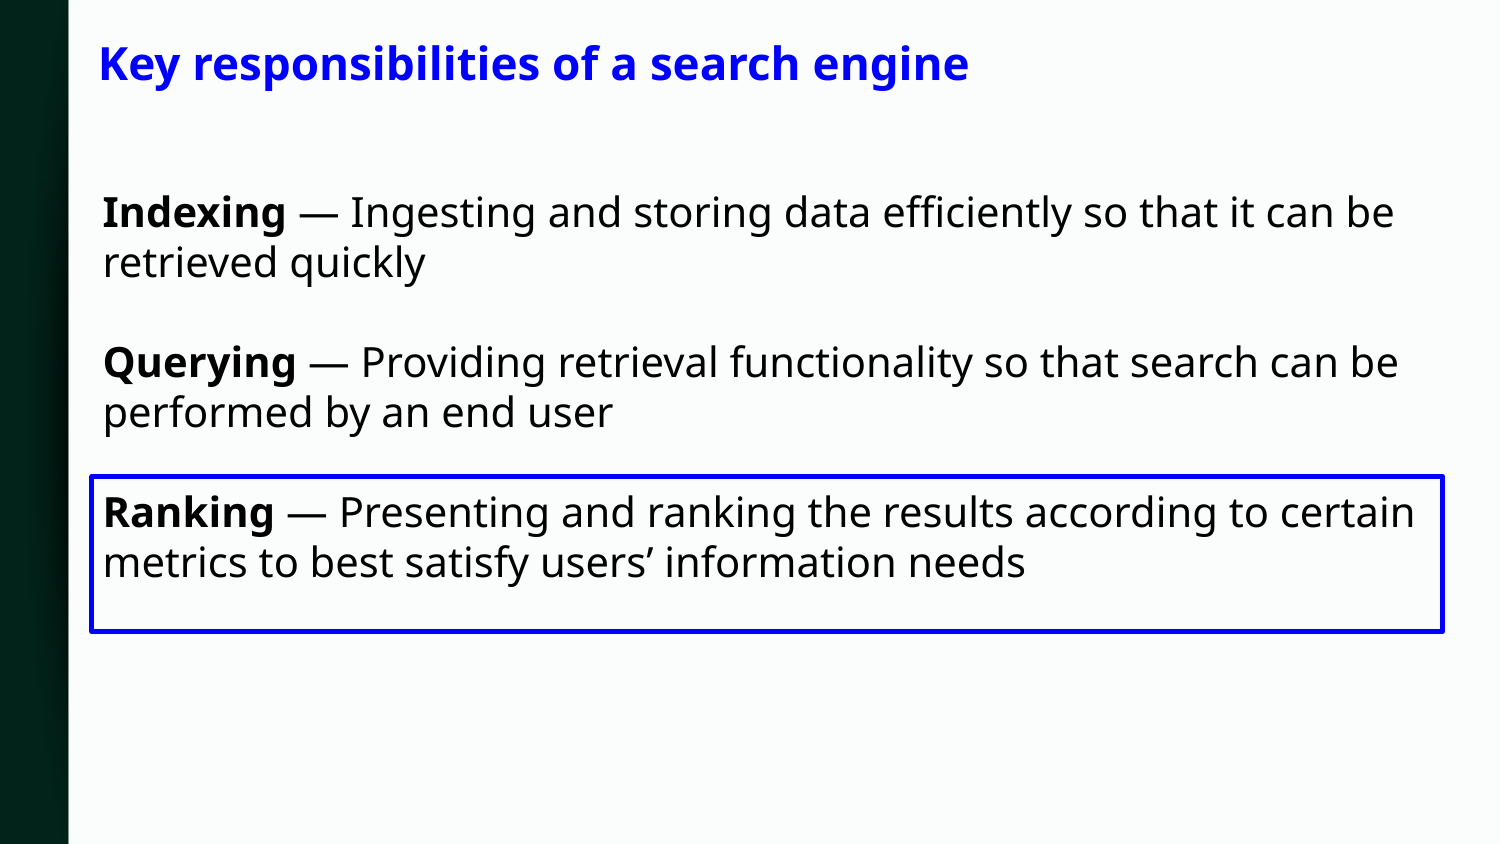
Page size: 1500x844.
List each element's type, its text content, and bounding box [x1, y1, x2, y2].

text_box [91, 476, 1443, 632]
picture [0, 0, 1500, 844]
text_box Key responsibilities of a search engine [82, 19, 1483, 105]
text_box Indexing — Ingesting and storing data efficiently so that it can be retrieved quickly Querying — Providing retrieval functionality so that search can be performed by an end user Ranking — Presenting and ranking the results according to certain metrics to best satisfy users’ information needs [87, 170, 1478, 601]
